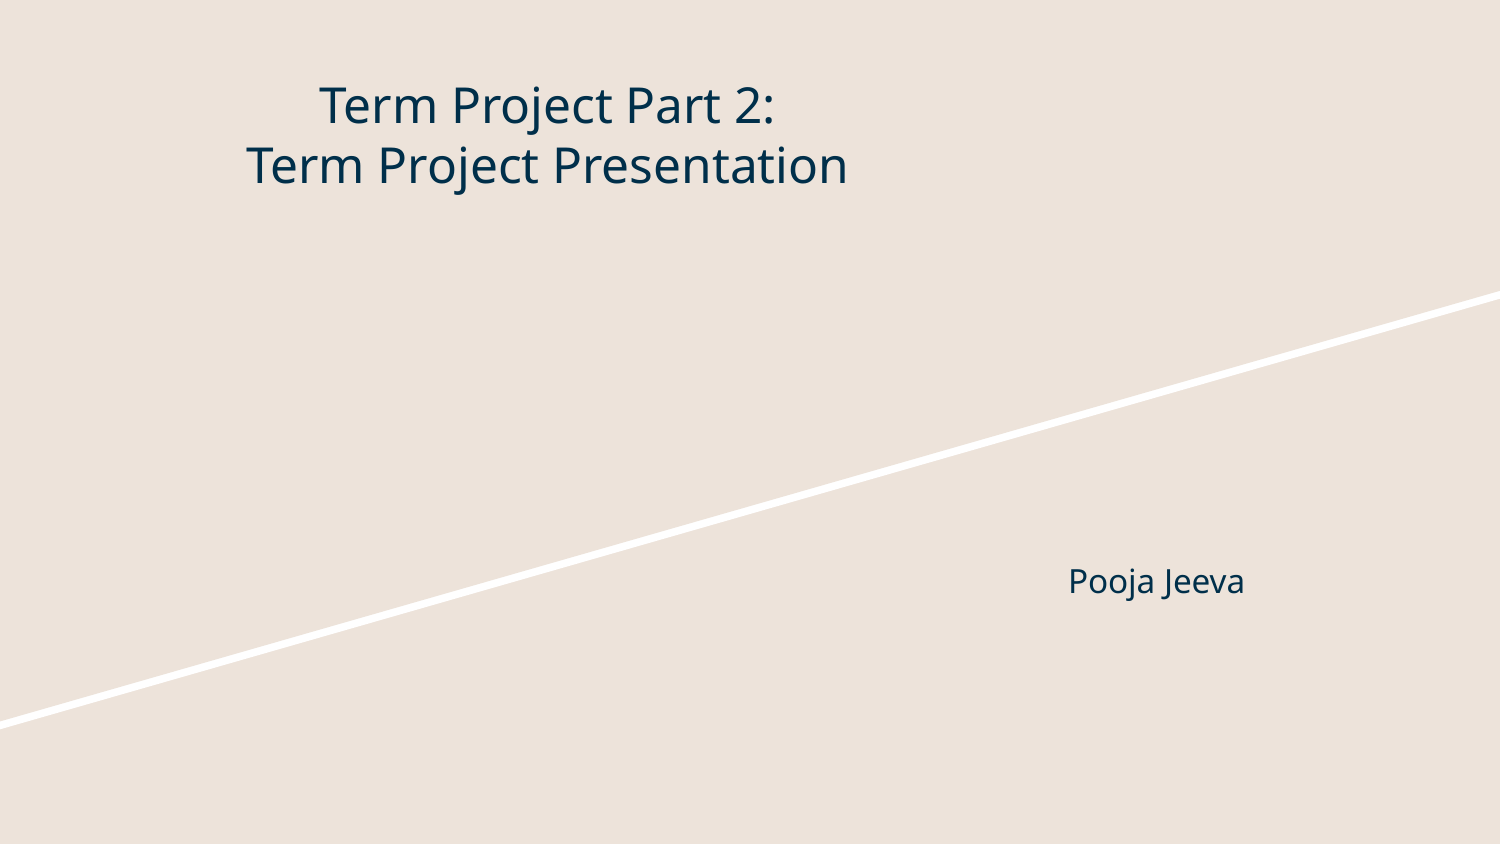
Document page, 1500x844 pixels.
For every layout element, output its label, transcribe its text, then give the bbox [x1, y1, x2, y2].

text_box Pooja Jeeva [1053, 544, 1500, 615]
title Term Project Part 2: Term Project Presentation [136, 0, 972, 211]
